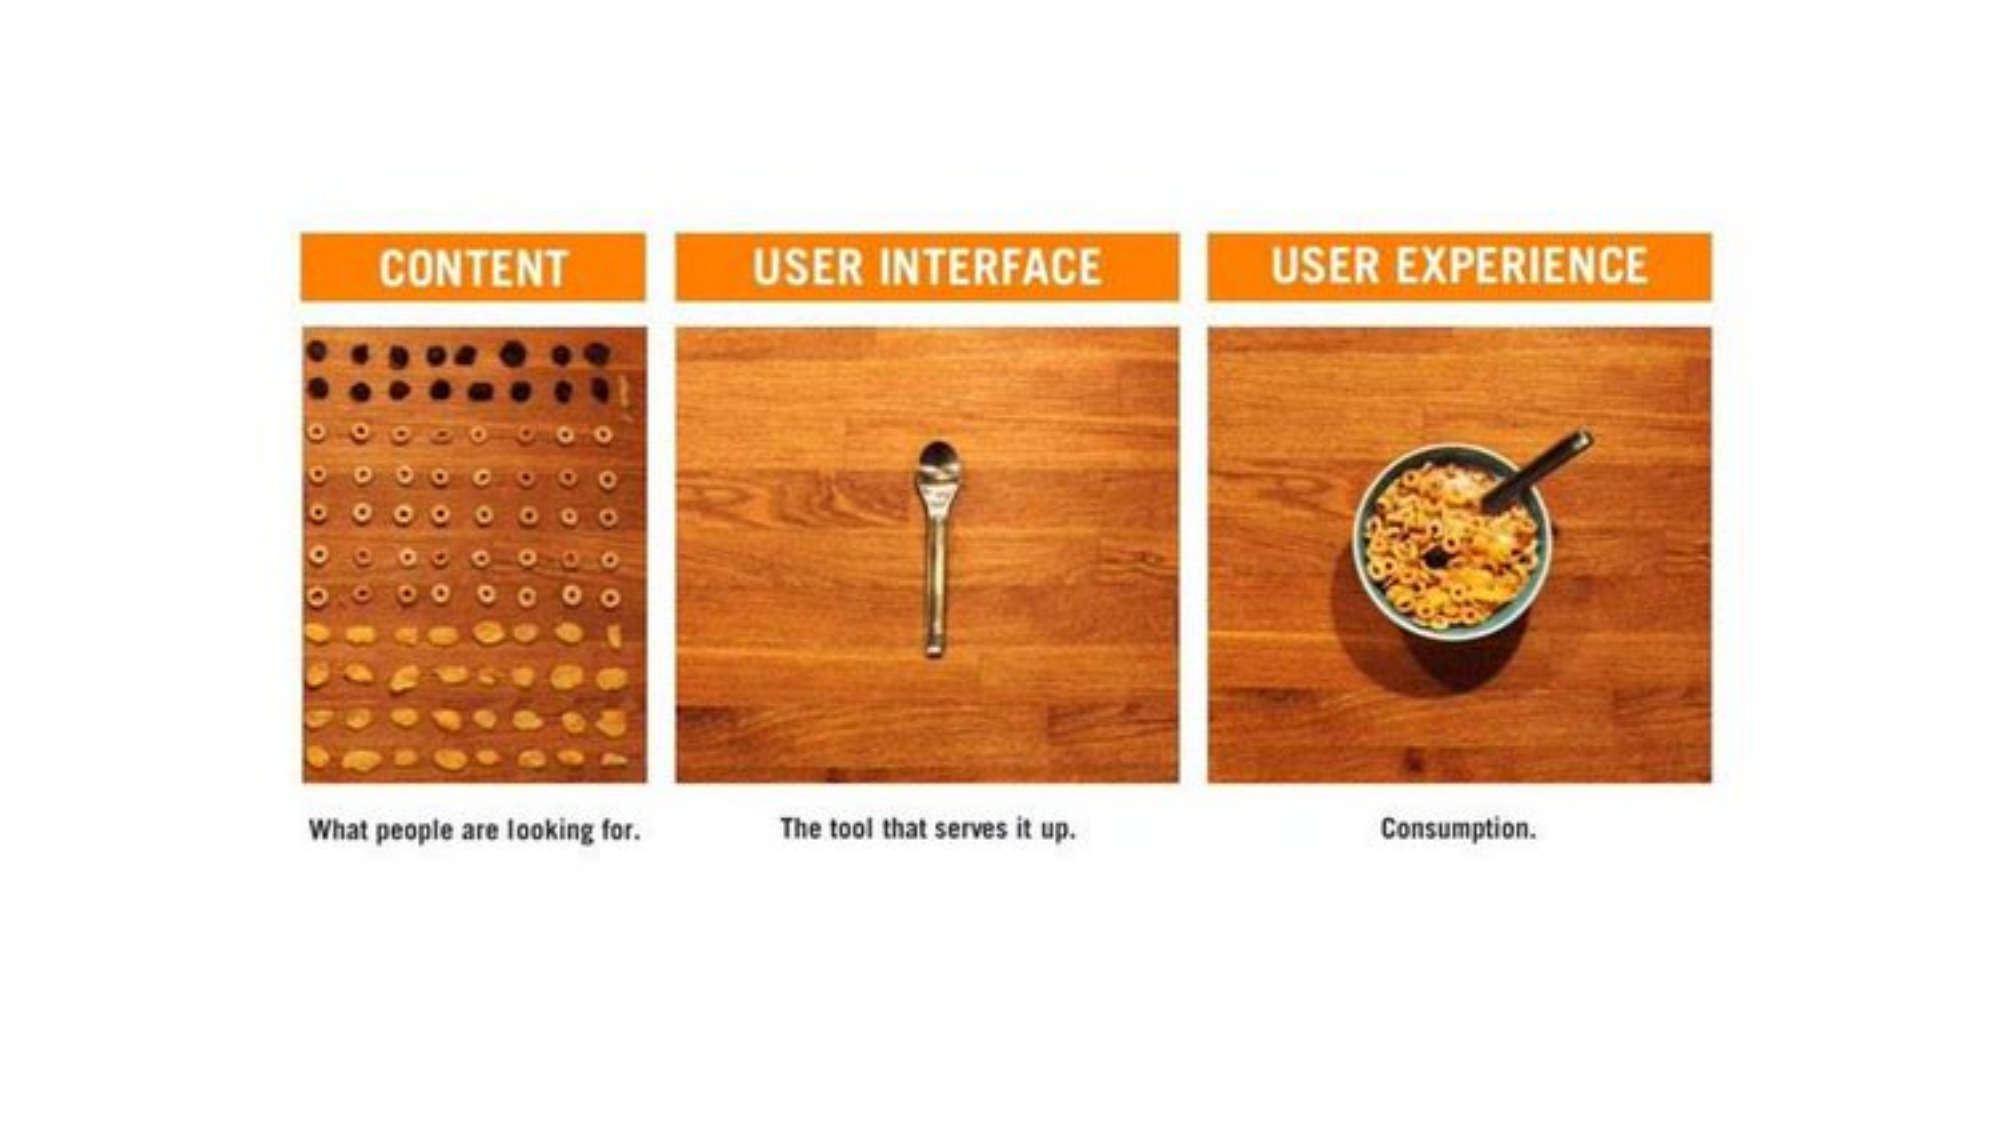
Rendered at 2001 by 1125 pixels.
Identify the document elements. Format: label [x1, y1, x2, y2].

list [217, 168, 1816, 928]
